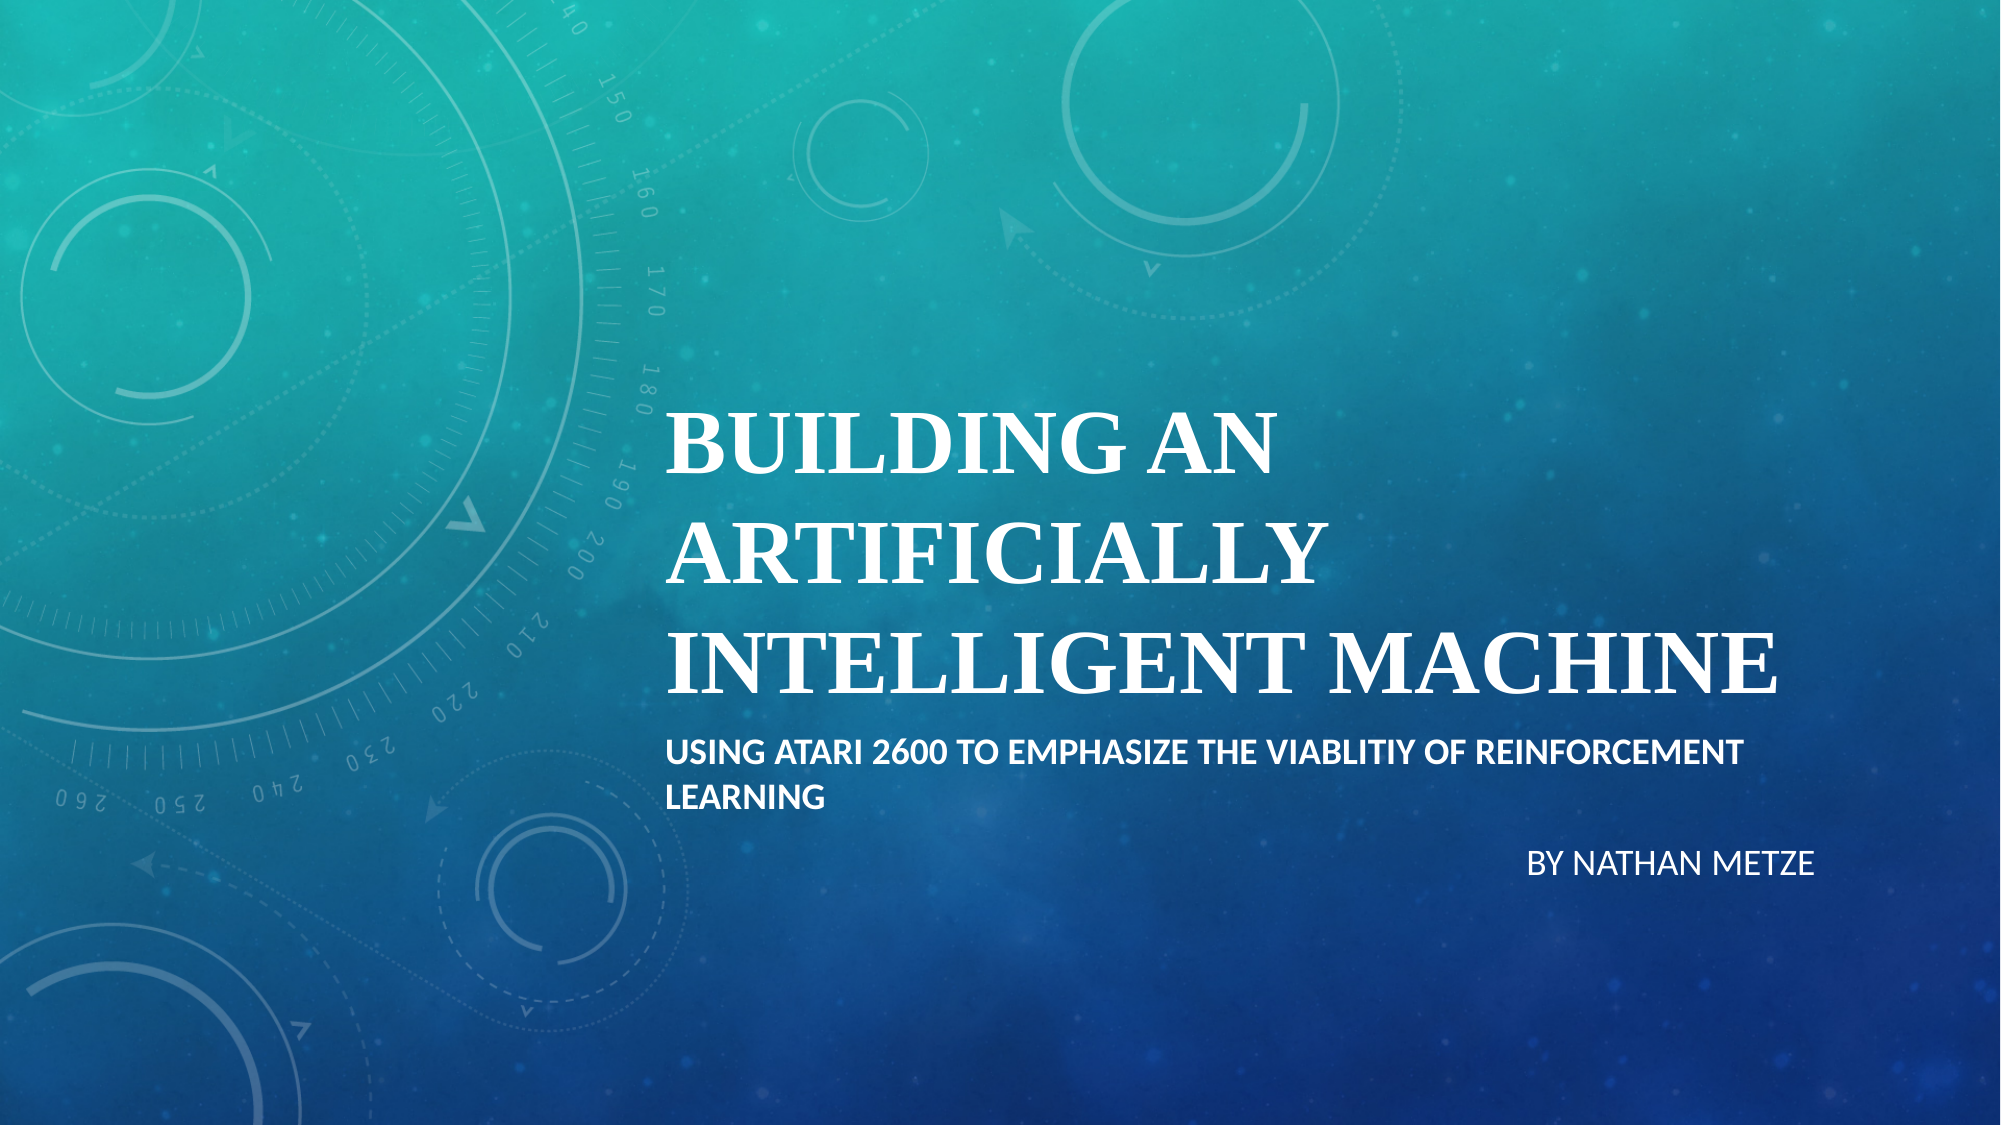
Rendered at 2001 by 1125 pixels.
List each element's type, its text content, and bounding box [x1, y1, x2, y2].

picture [0, 0, 2001, 1125]
title Building AN ARTIFICIALLY INTELLIGENT MACHINE [650, 322, 1831, 719]
subtitle USING ATARI 2600 TO EMPHASIZE THE VIABLITIY OF REINFORCEMENT LEARNING By Nathan Metze [650, 719, 1831, 950]
